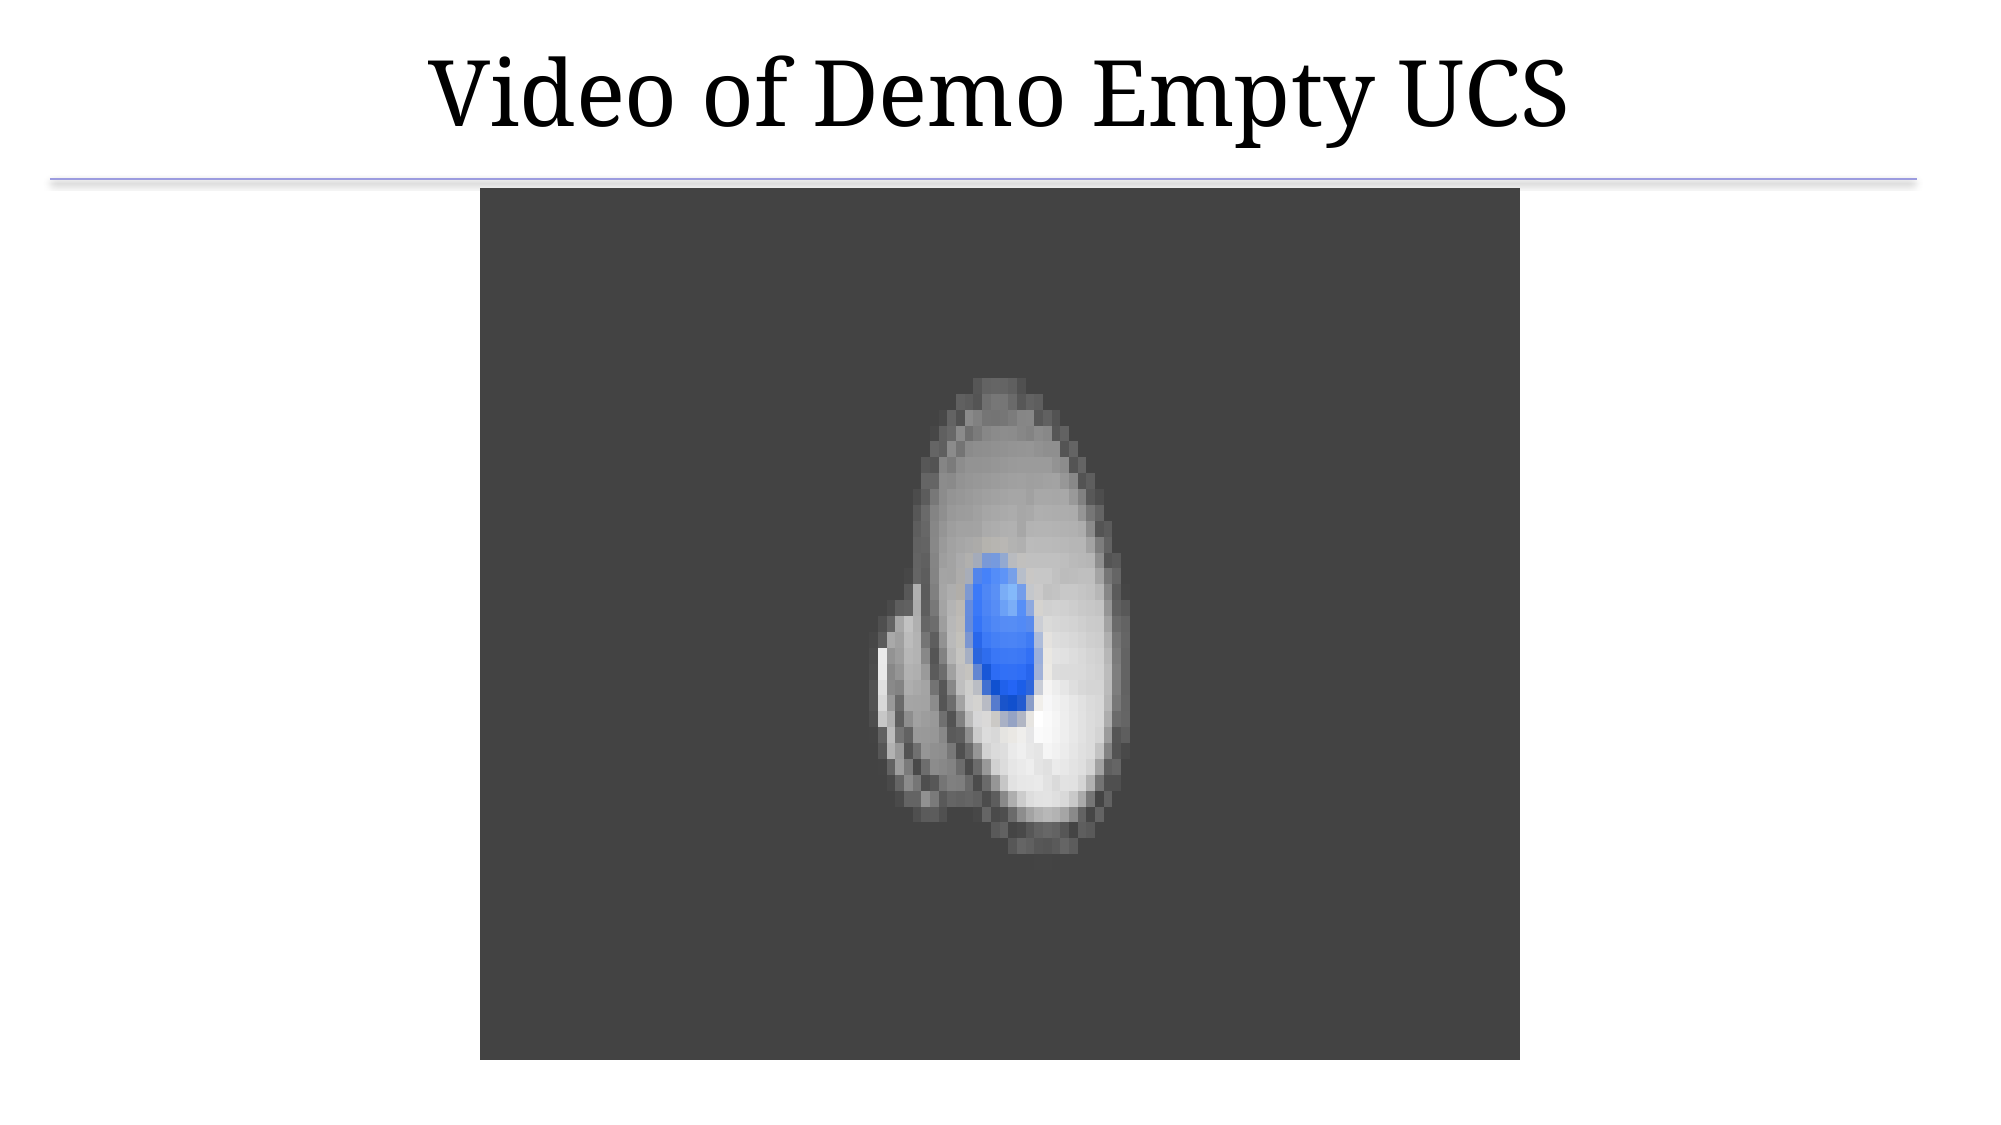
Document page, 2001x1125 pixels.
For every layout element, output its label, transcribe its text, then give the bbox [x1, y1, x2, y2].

title Video of Demo Empty UCS [0, 0, 2000, 184]
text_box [478, 187, 1522, 1062]
